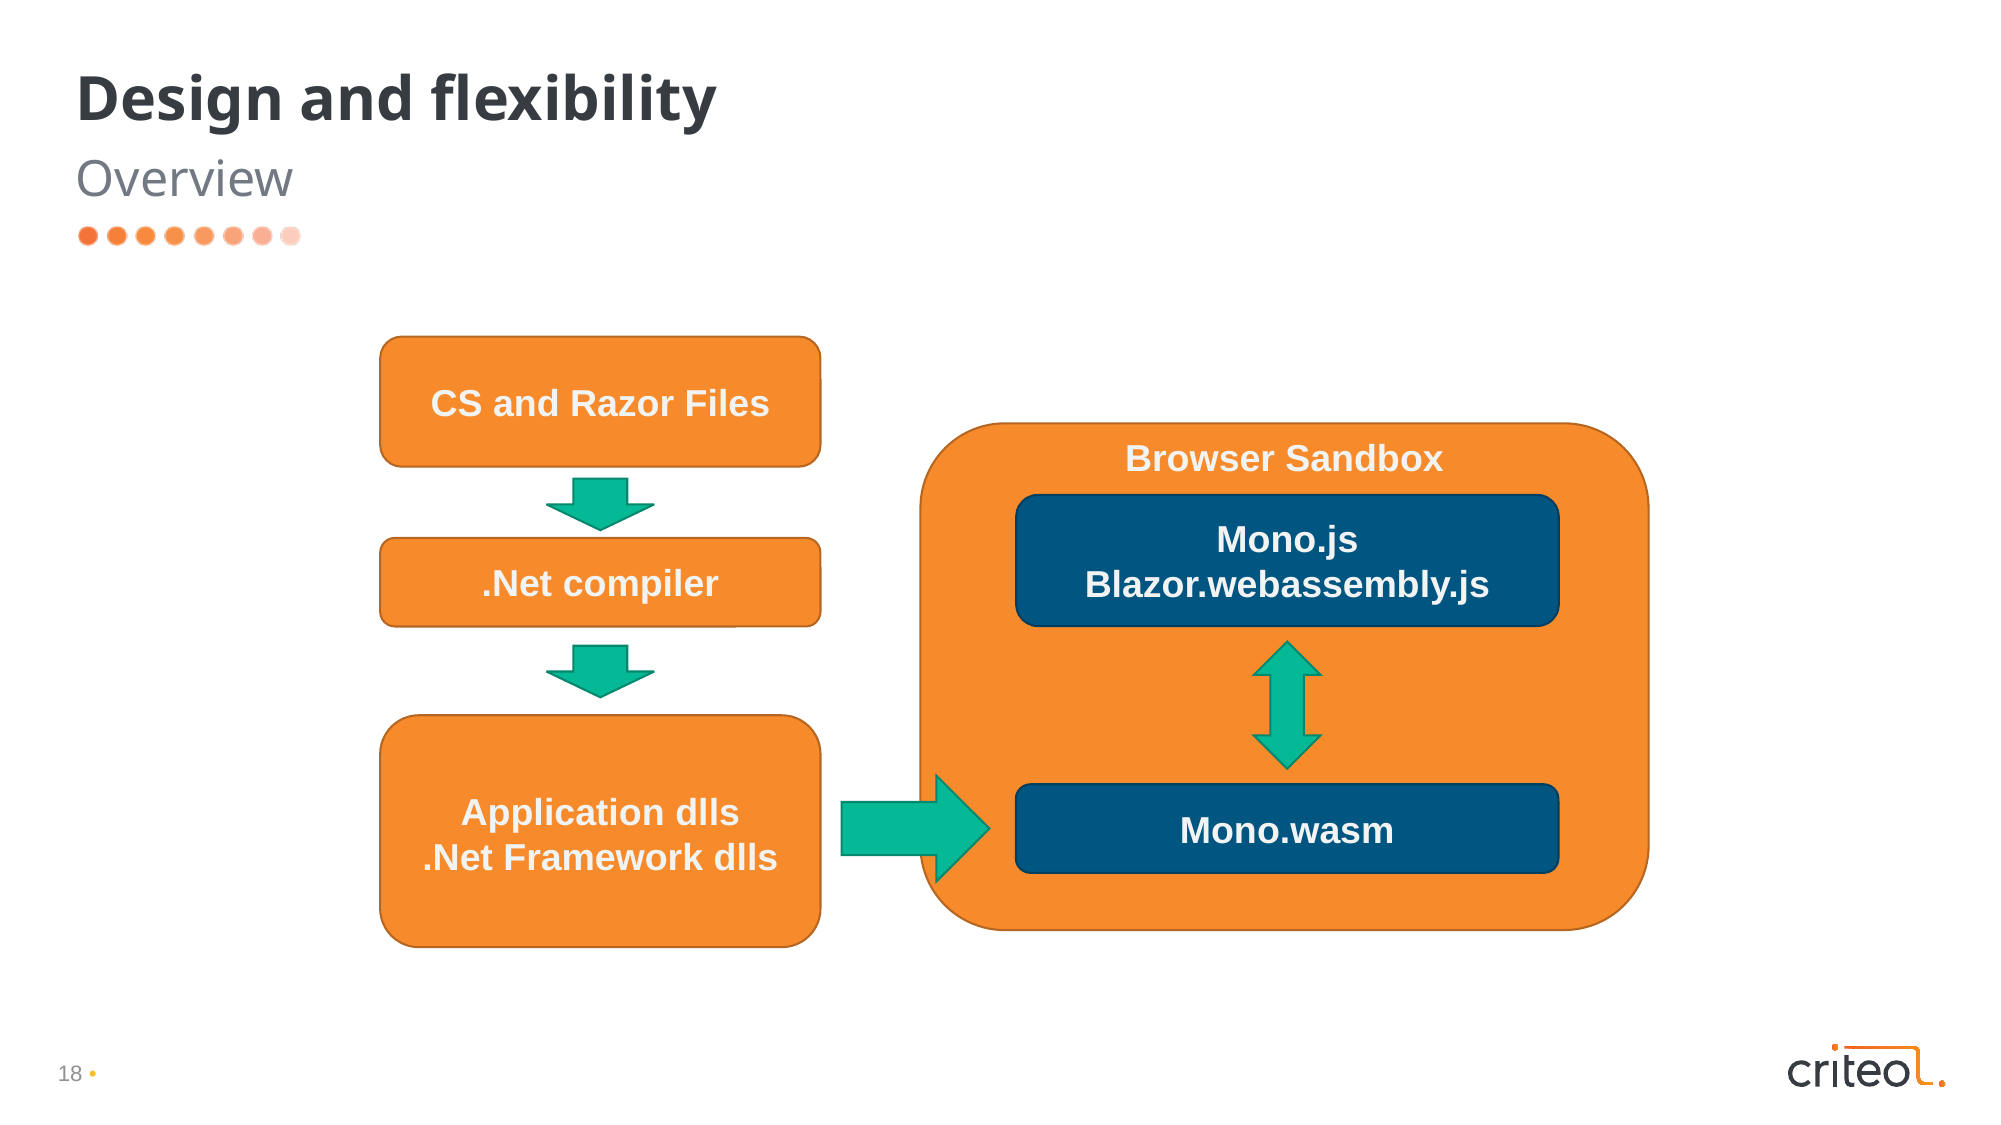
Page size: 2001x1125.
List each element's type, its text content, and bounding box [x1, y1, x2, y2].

text_box Application dlls .Net Framework dlls [395, 780, 805, 886]
text_box Mono.wasm [1136, 798, 1438, 859]
text_box [919, 431, 1650, 932]
text_box [1015, 493, 1560, 628]
text_box [980, 422, 1589, 426]
title Design and flexibility [60, 59, 1939, 143]
text_box [546, 477, 655, 532]
text_box [1251, 640, 1324, 771]
text_box Browser Sandbox [967, 426, 1602, 487]
list Overview [60, 149, 1939, 212]
text_box [840, 773, 991, 885]
text_box Mono.js Blazor.webassembly.js [1033, 507, 1542, 613]
text_box [379, 714, 822, 949]
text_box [380, 537, 821, 627]
text_box [546, 644, 655, 699]
picture [78, 226, 301, 246]
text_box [380, 336, 821, 467]
text_box [1014, 783, 1560, 874]
